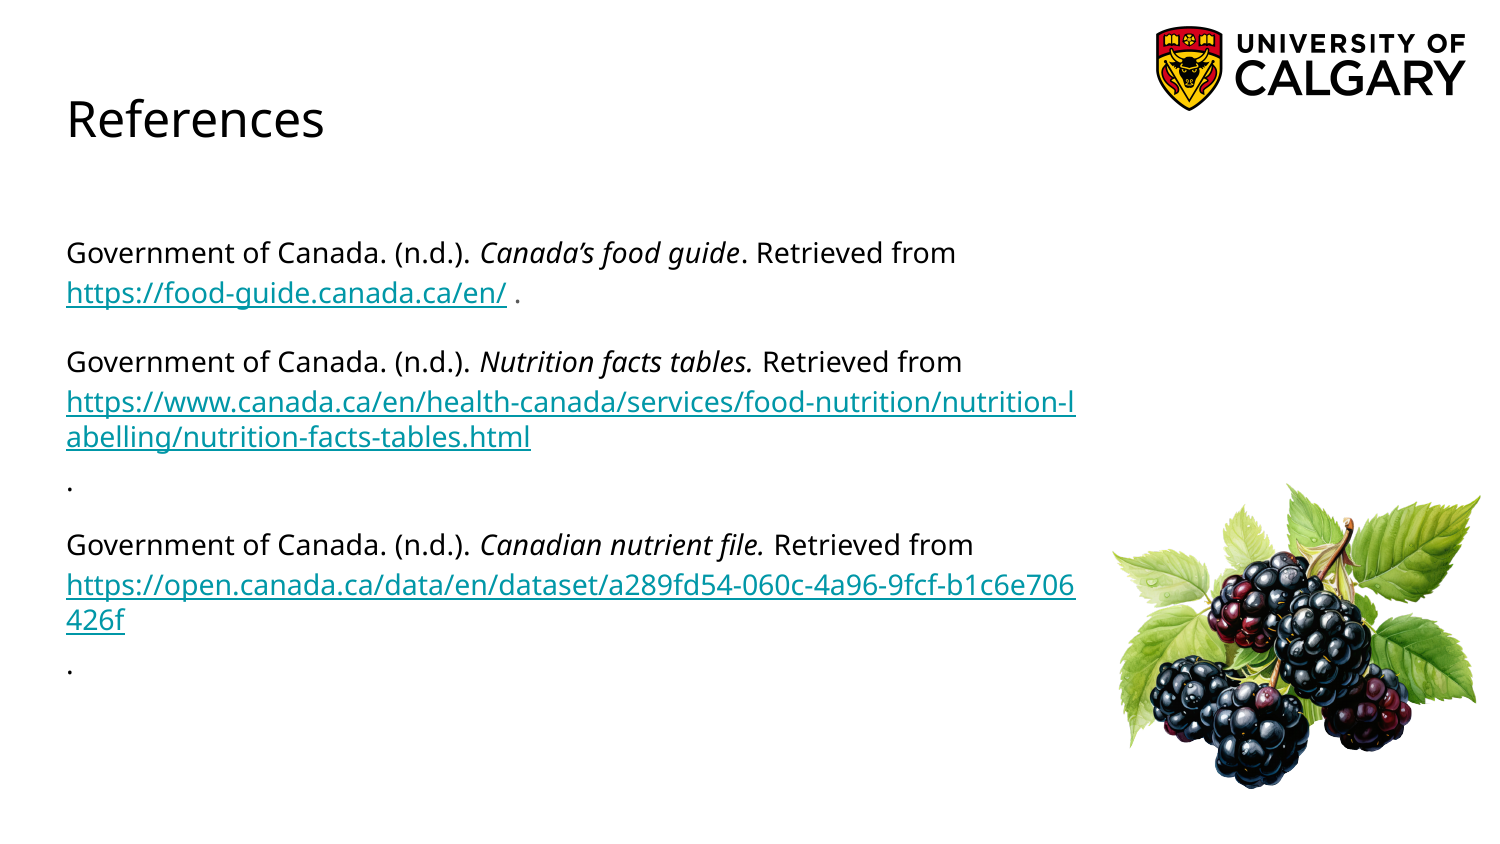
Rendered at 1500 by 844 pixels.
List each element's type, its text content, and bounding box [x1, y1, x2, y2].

title References [51, 72, 1449, 180]
picture [1084, 428, 1500, 844]
list Government of Canada. (n.d.). Canada’s food guide. Retrieved from https://food-guide.canada.ca/en/. Government of Canada. (n.d.). Nutrition facts tables. Retrieved from https://www.canada.ca/en/health-canada/services/food-nutrition/nutrition-labelling/nutrition-facts-tables.html. Government of Canada. (n.d.). Canadian nutrient file. Retrieved from https://open.canada.ca/data/en/dataset/a289fd54-060c-4a96-9fcf-b1c6e706426f. [51, 214, 1111, 630]
picture [1121, 0, 1500, 131]
